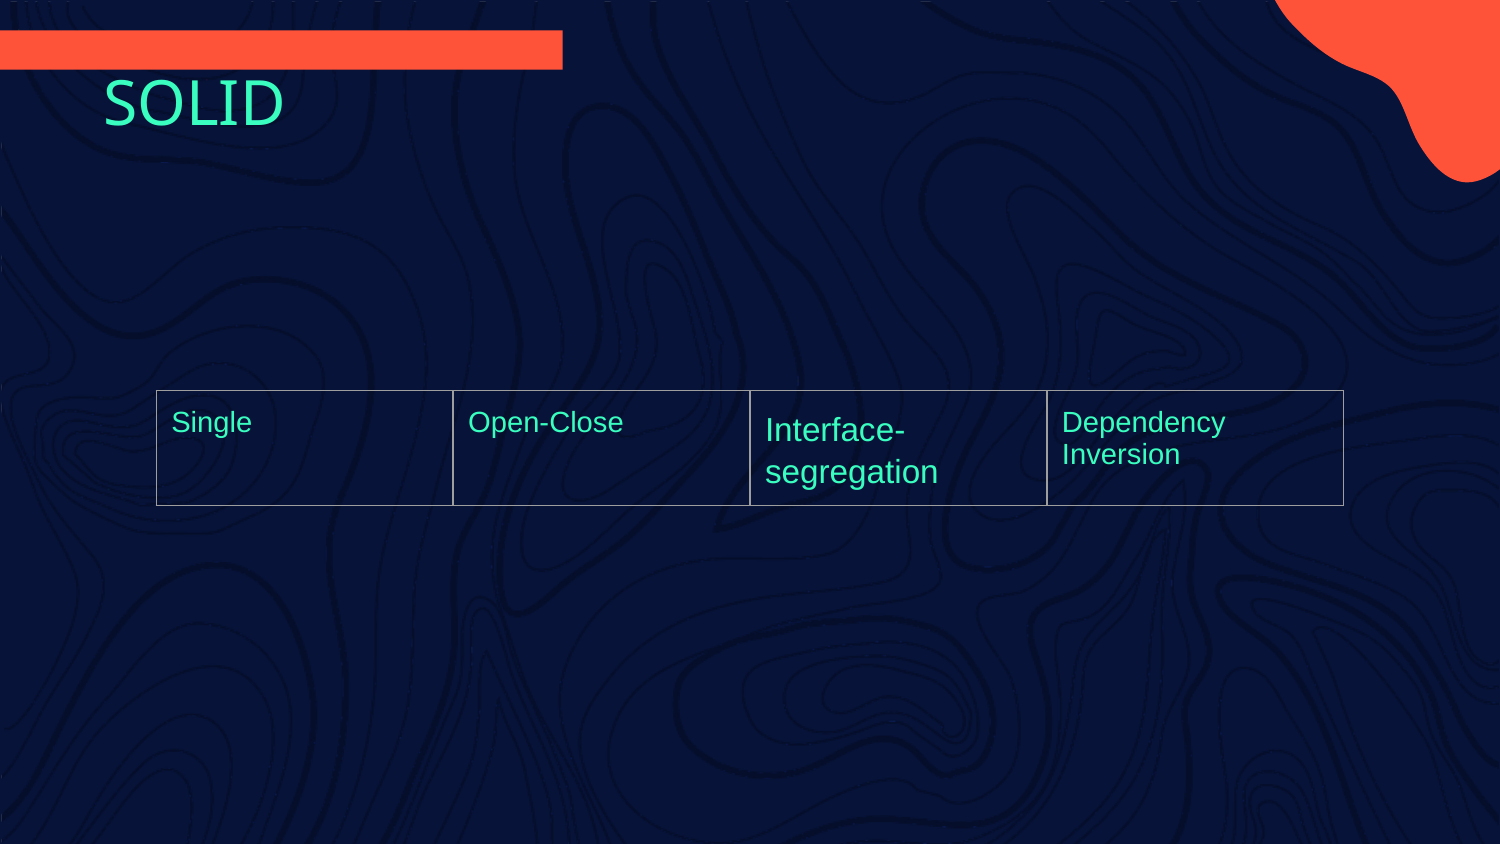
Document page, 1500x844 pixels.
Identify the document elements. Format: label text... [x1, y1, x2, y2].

text_box [0, 30, 563, 70]
table_header Dependency Inversion [1048, 391, 1343, 505]
table_header Single [157, 391, 452, 505]
table_header Interface-segregation [751, 391, 1046, 505]
picture [2, 2, 1497, 844]
table_header Open-Close [454, 391, 749, 505]
title SOLID [103, 77, 711, 214]
